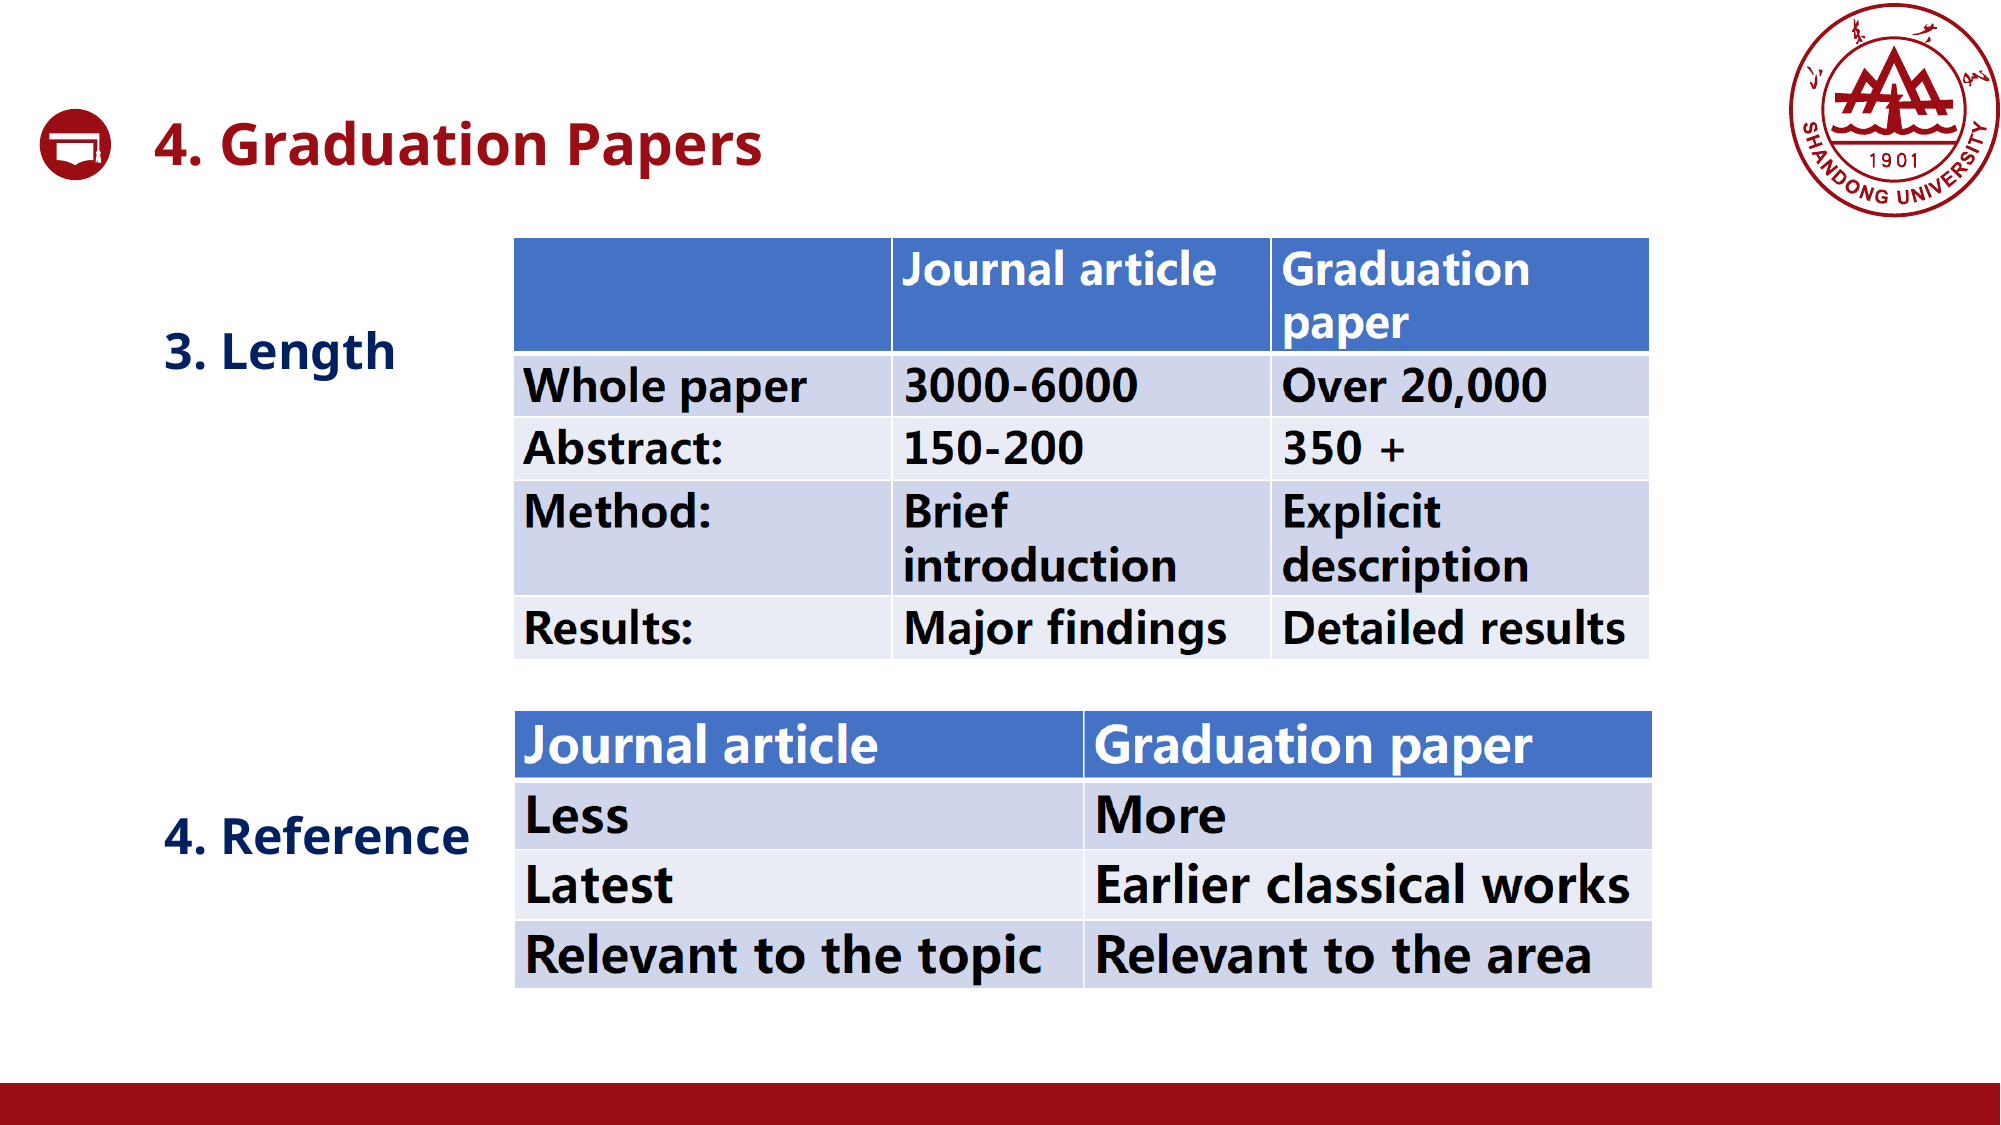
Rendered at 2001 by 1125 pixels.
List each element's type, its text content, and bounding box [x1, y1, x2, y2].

picture [507, 229, 1658, 664]
list 4. Graduation Papers [139, 107, 1742, 185]
text_box 3. Length 4. Reference [150, 311, 1405, 837]
picture [513, 705, 1660, 993]
